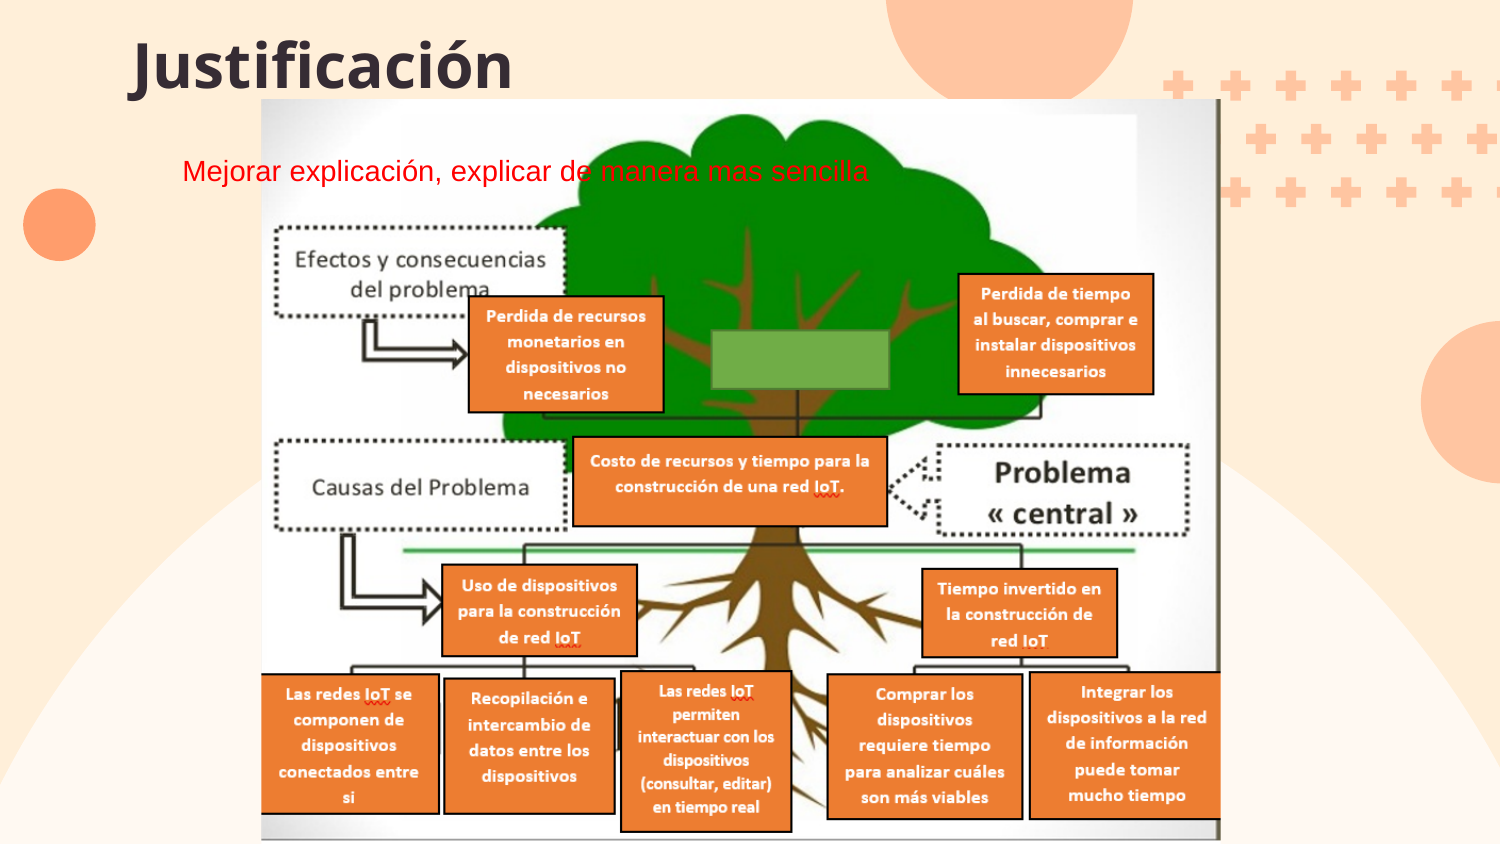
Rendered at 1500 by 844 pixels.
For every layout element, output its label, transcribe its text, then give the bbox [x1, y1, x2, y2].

title Justificación [117, 10, 1383, 88]
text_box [1133, 70, 1500, 208]
text_box Mejorar explicación, explicar de manera mas sencilla [167, 144, 255, 195]
picture [261, 98, 1221, 844]
